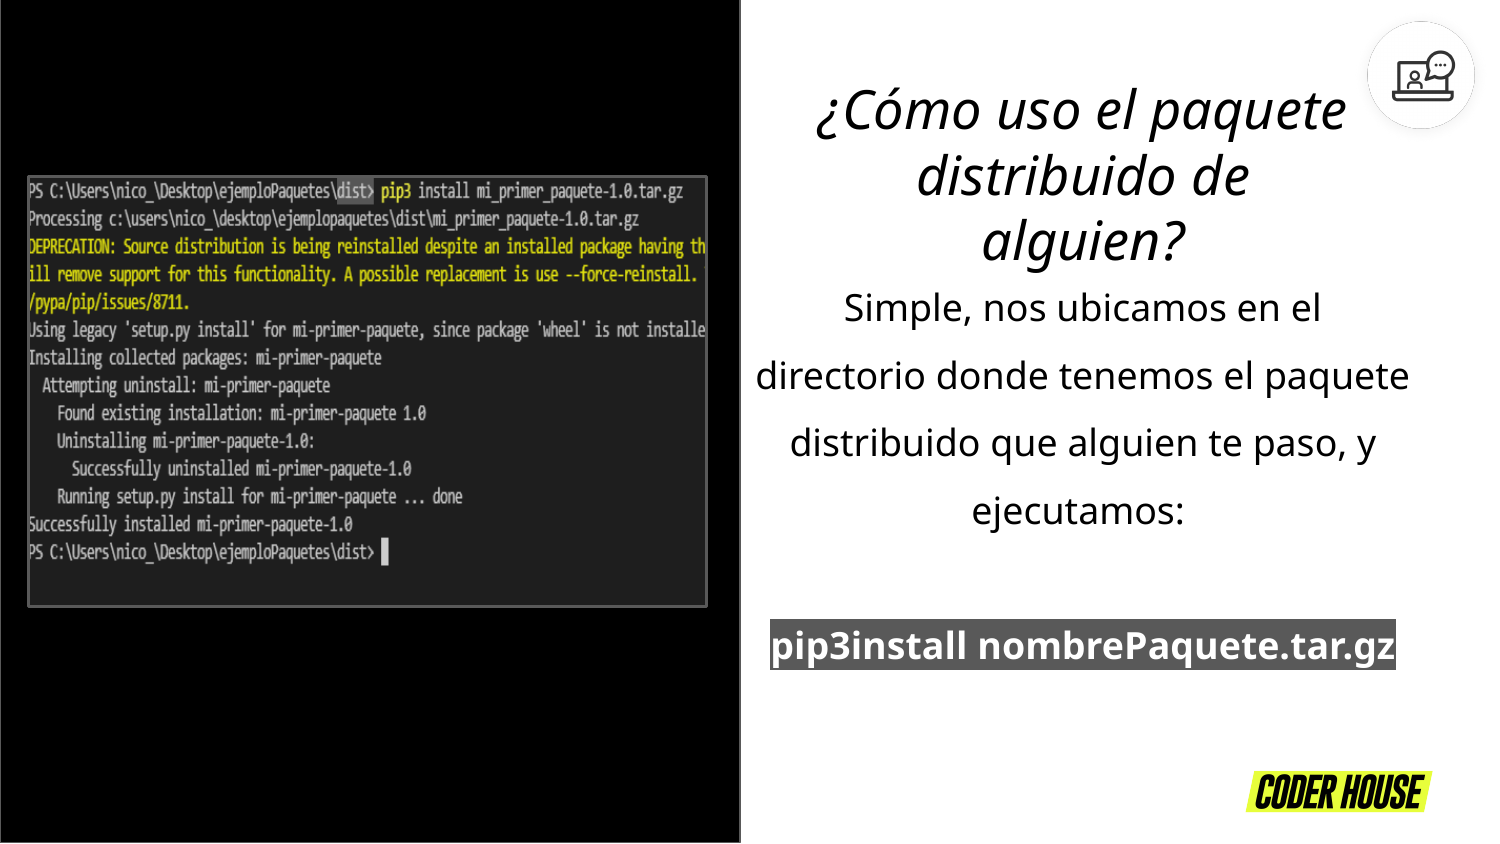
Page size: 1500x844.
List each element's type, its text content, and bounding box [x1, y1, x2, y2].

picture [1241, 764, 1437, 819]
text_box [0, 0, 741, 843]
text_box ¿Cómo uso el paquete distribuido de alguien? [796, 60, 1370, 224]
picture [1354, 8, 1488, 142]
text_box [139, 256, 740, 844]
text_box Simple, nos ubicamos en el directorio donde tenemos el paquete distribuido que alguien te paso, y ejecutamos: pip3install nombrePaquete.tar.gz [740, 246, 1427, 844]
picture [29, 177, 706, 606]
